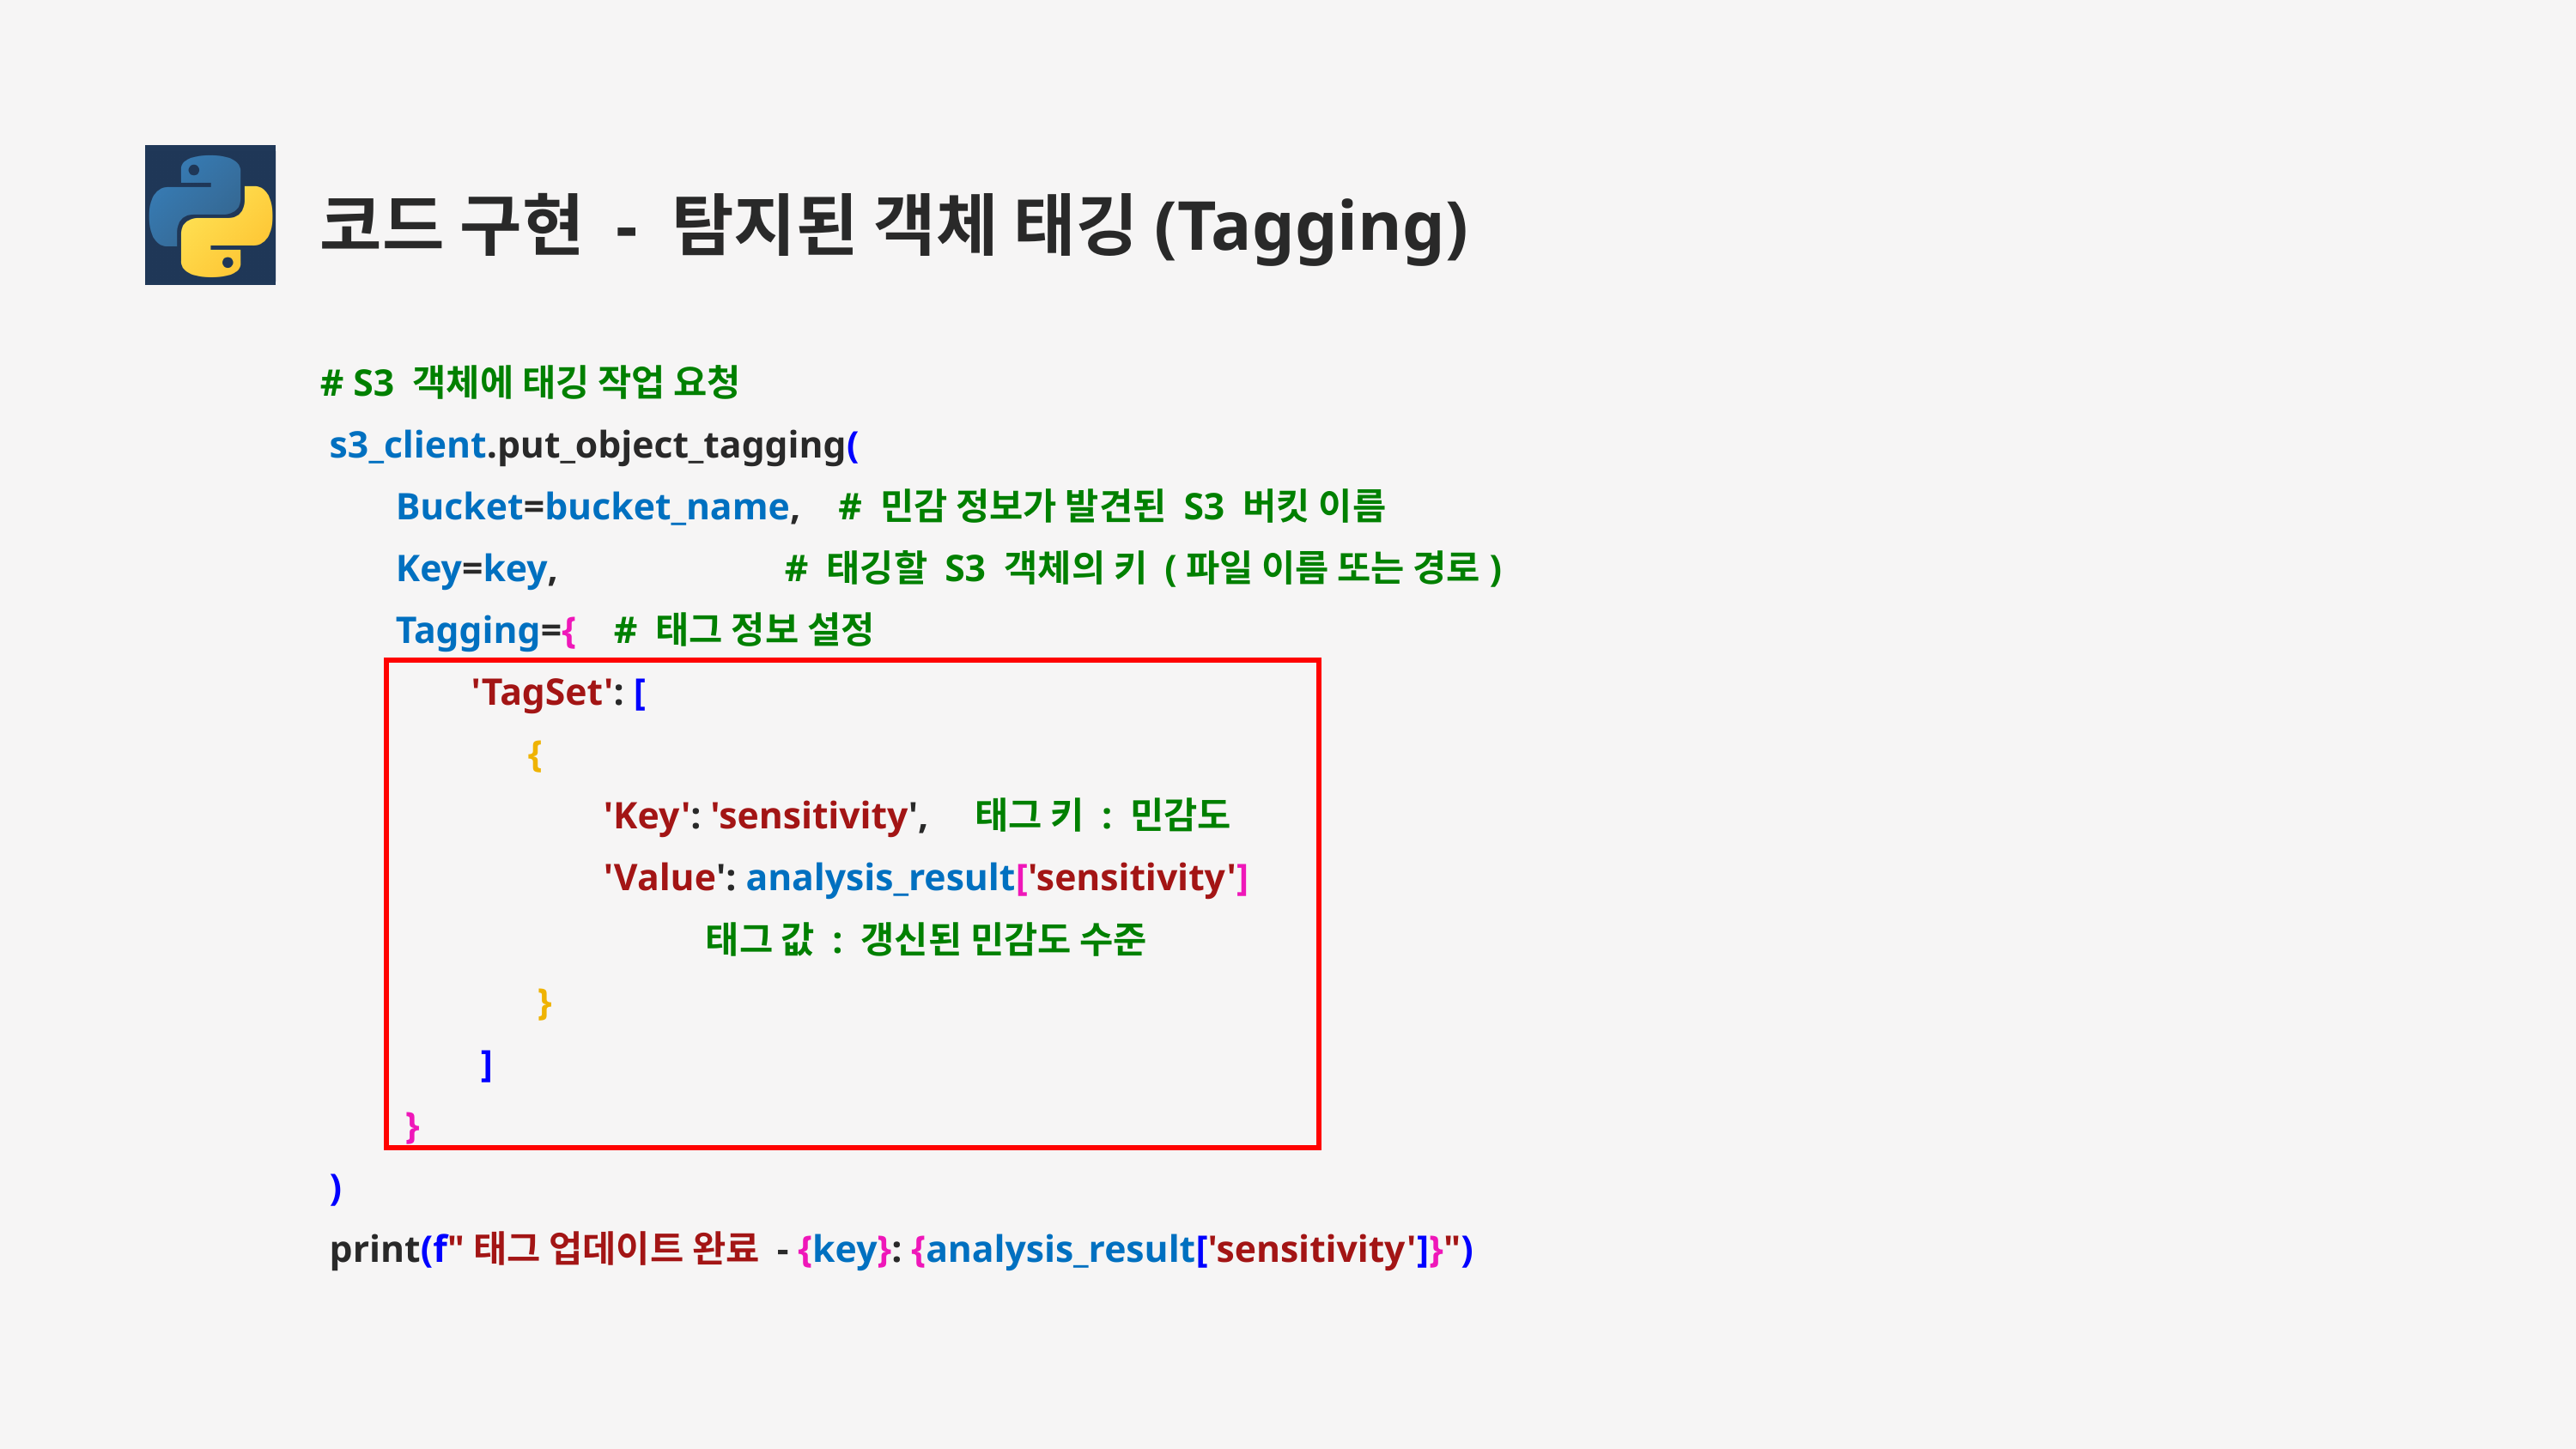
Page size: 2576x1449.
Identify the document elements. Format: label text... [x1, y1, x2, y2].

text_box 코드 구현 - 탐지된 객체 태깅(Tagging) [319, 149, 1832, 264]
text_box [144, 144, 276, 286]
text_box # S3 객체에 태깅 작업 요청 s3_client.put_object_tagging( Bucket=bucket_name, # 민감 정보가 발견된 S3 버킷 이름 Key=key, # 태깅할 S3 객체의 키 (파일 이름 또는 경로) Tagging={ # 태그 정보 설정 'TagSet': [ { 'Key': 'sensitivity', 태그 키 : 민감도 'Value': analysis_result['sensitivity'] 태그 값 : 갱신된 민감도 수준 } ] } ) print(f"태그 업데이트 완료 - {key}: {analysis_result['sensitivity']}") [319, 341, 1589, 1332]
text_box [386, 659, 1320, 1149]
